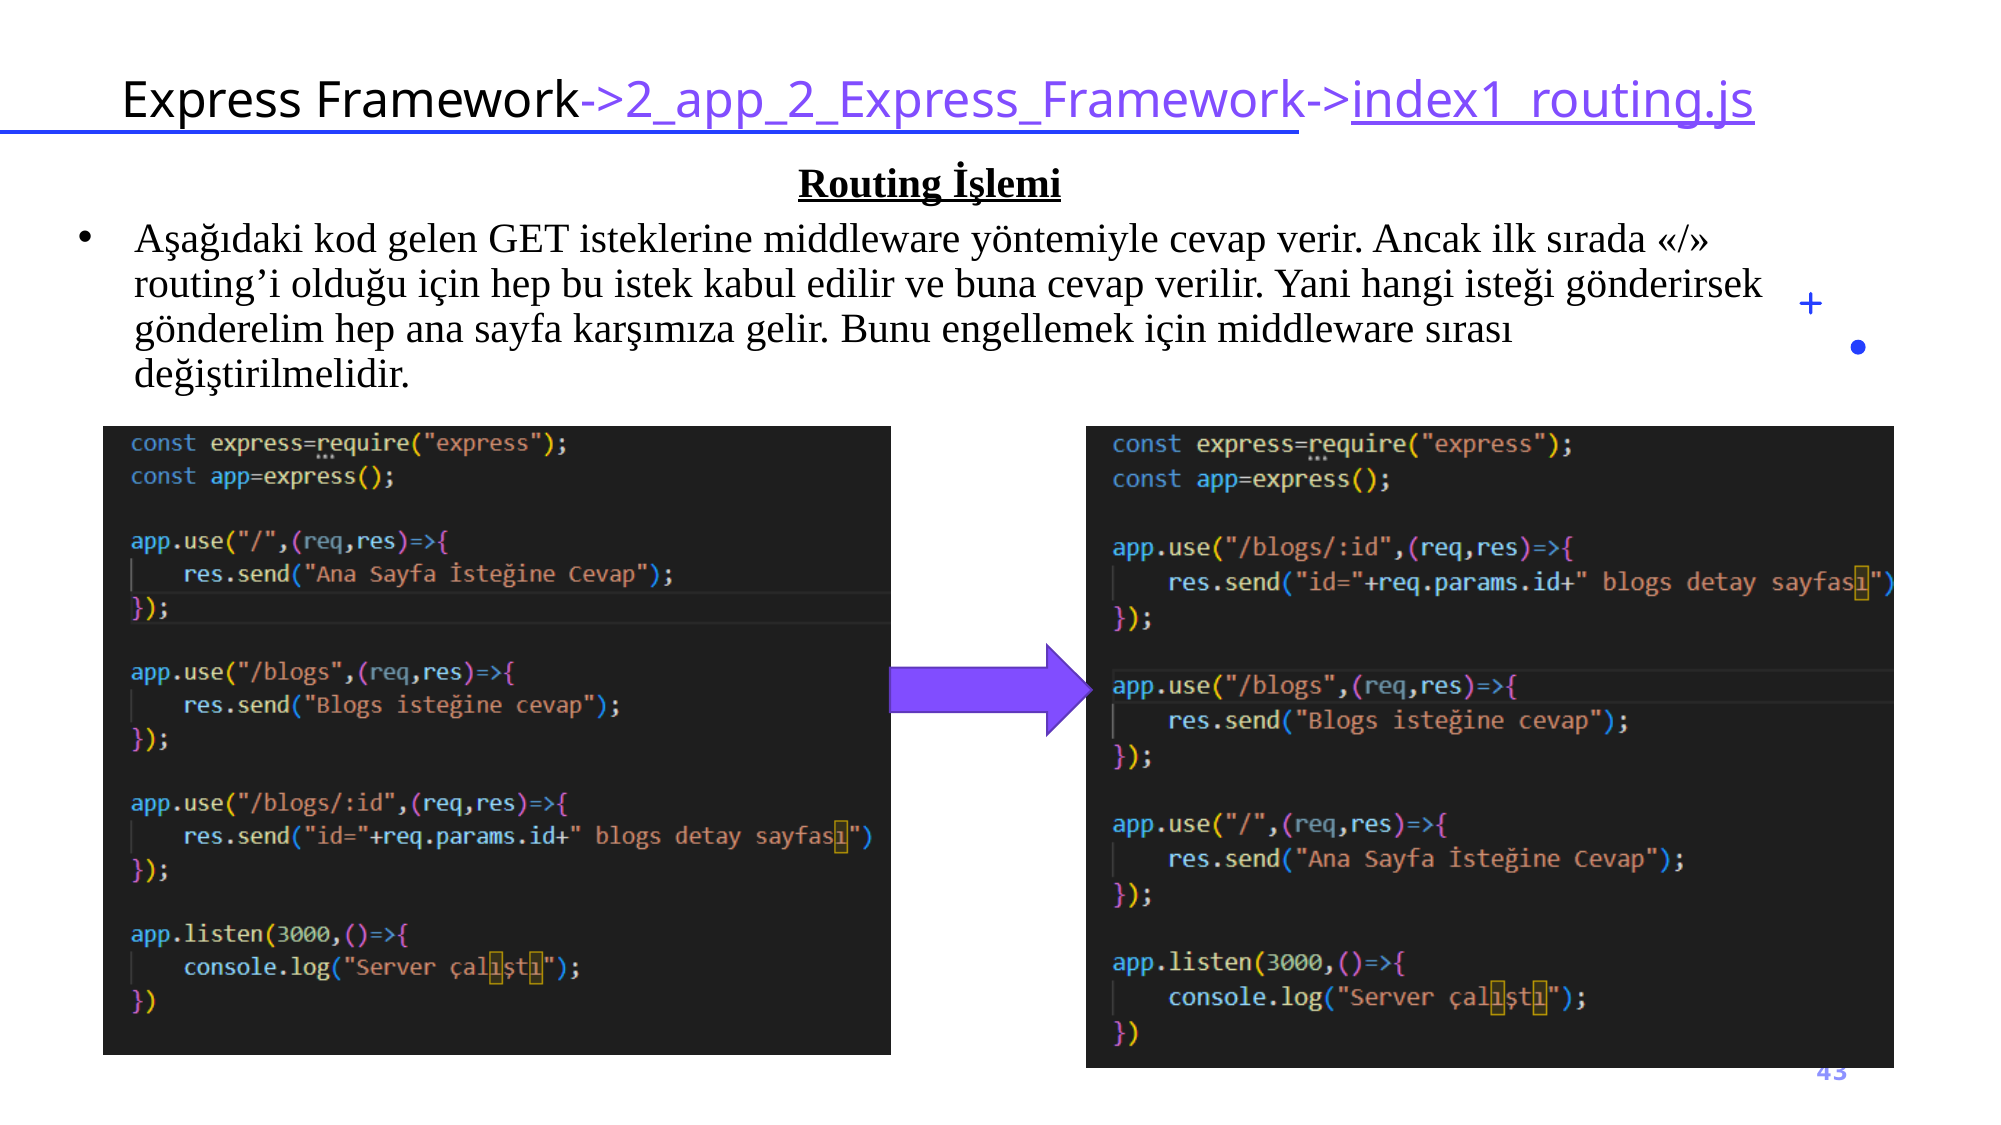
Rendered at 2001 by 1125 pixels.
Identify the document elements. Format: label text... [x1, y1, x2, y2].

title Express Framework->2_app_2_Express_Framework->index1_routing.js [0, 42, 1877, 137]
picture [103, 426, 891, 1055]
slide_number 43 [1412, 1068, 1863, 1103]
text_box [891, 642, 1086, 738]
list Routing İşlemi Aşağıdaki kod gelen GET isteklerine middleware yöntemiyle cevap verir. Ancak ilk sırada «/» routing’i olduğu için hep bu istek kabul edilir ve buna cevap verilir. Yani hangi isteği gönderirsek gönderelim hep ana sayfa karşımıza gelir. Bunu engellemek için middleware sırası değiştirilmelidir. [62, 153, 1798, 1016]
picture [1086, 426, 1894, 1068]
